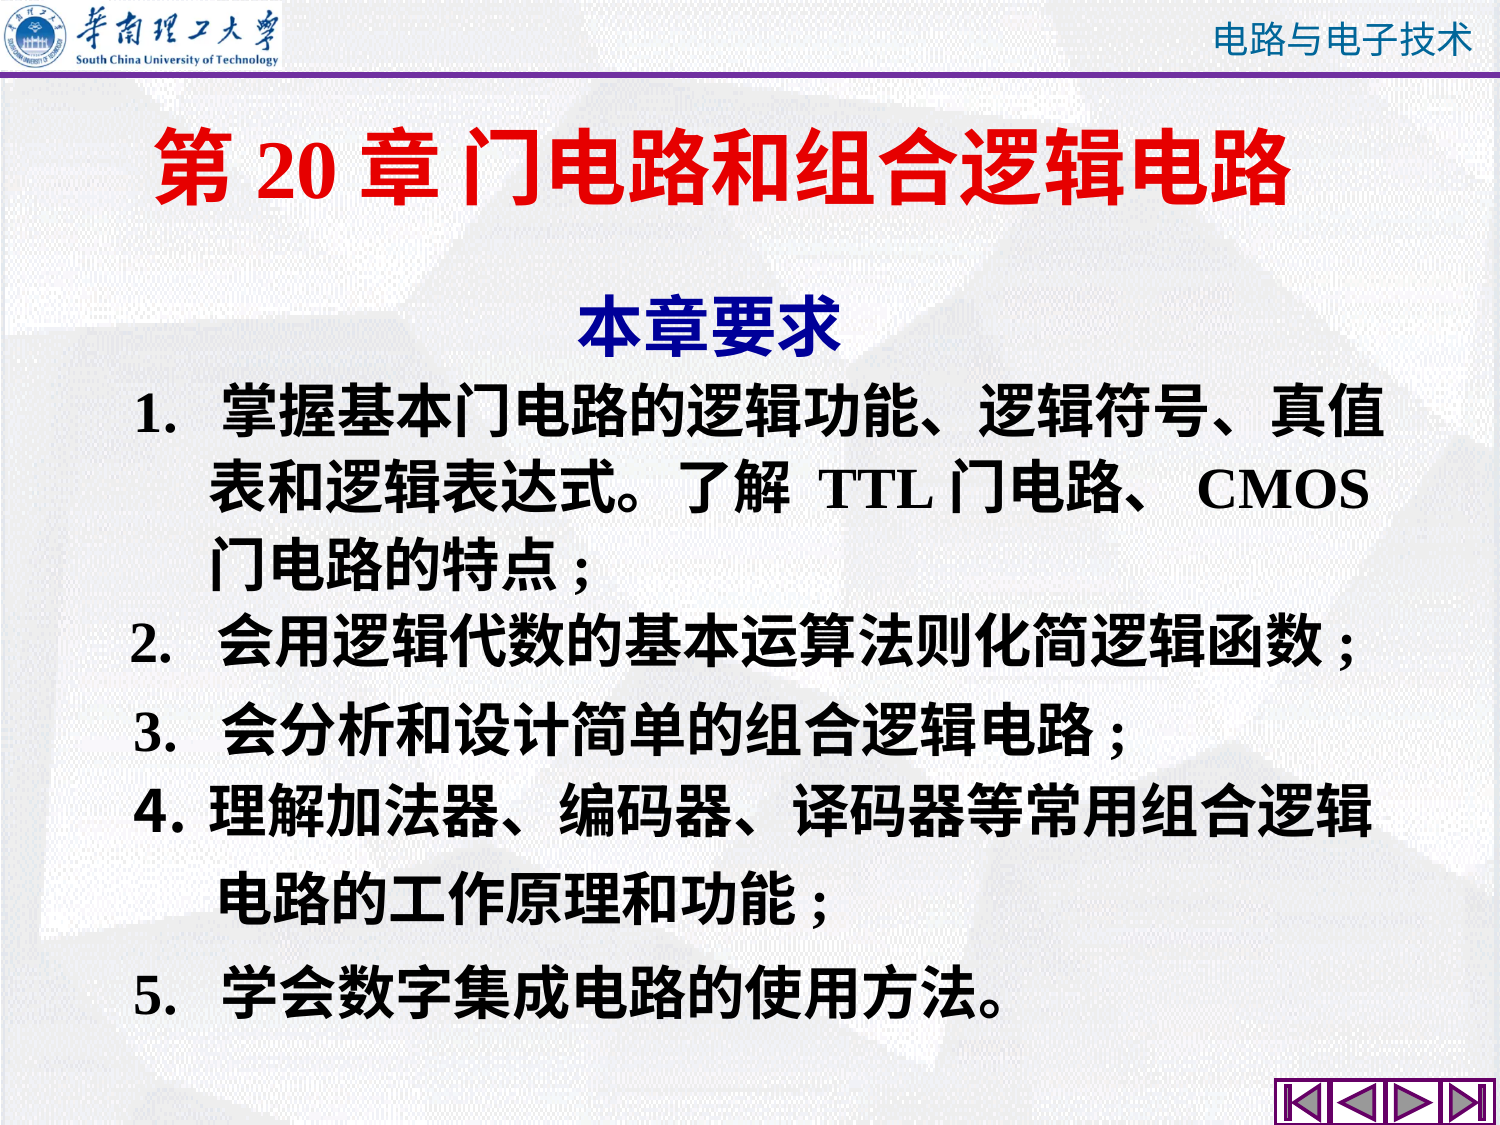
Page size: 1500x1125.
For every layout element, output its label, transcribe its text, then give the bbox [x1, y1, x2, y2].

text_box 1. 掌握基本门电路的逻辑功能、逻辑符号、真值表和逻辑表达式。了解 TTL门电路、CMOS门电路的特点; [119, 359, 1432, 605]
text_box 本章要求 [561, 261, 859, 373]
text_box 第20章 门电路和组合逻辑电路 [35, 107, 1411, 221]
picture [1, 78, 1500, 1125]
text_box 理解加法器、编码器、译码器等常用组合逻辑 电路的工作原理和功能; [119, 759, 1470, 940]
text_box 3. 会分析和设计简单的组合逻辑电路; [119, 682, 1195, 759]
picture [1, 0, 1500, 72]
text_box 2. 会用逻辑代数的基本运算法则化简逻辑函数; [115, 596, 1401, 682]
text_box 5. 学会数字集成电路的使用方法。 [119, 935, 1057, 1034]
